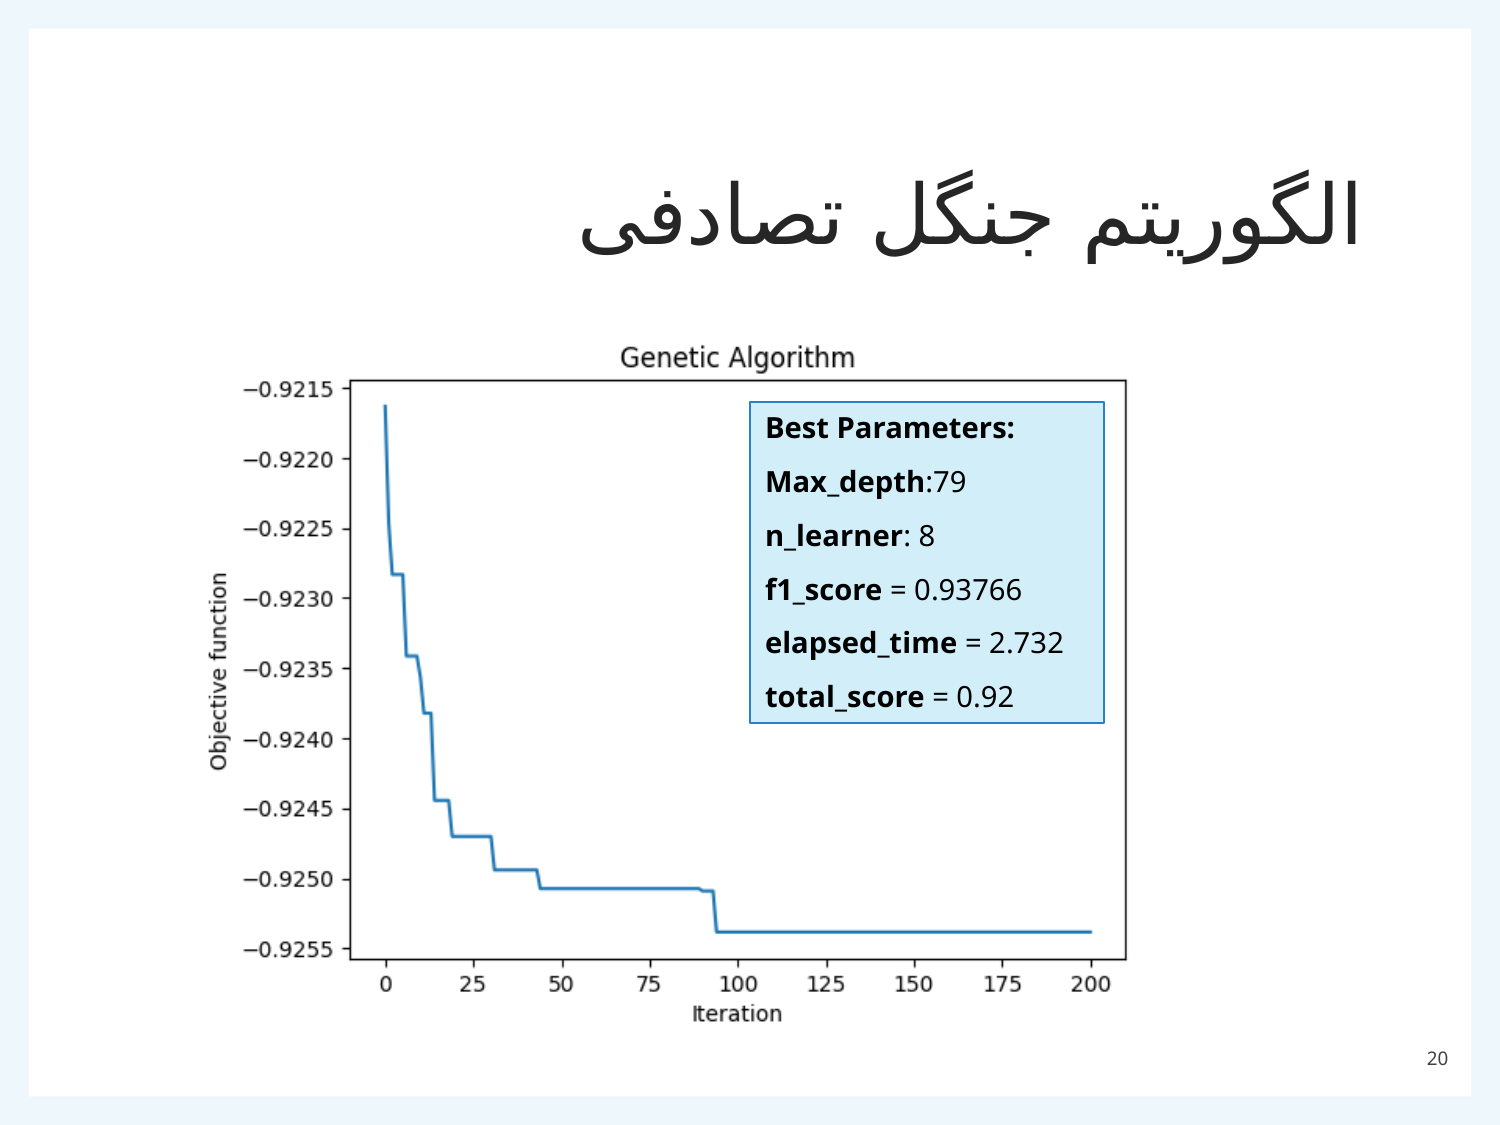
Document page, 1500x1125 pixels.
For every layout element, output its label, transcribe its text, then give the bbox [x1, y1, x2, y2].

slide_number 20 [1283, 1035, 1464, 1080]
picture [195, 330, 1141, 1042]
title الگوریتم جنگل تصادفی [120, 105, 1380, 331]
